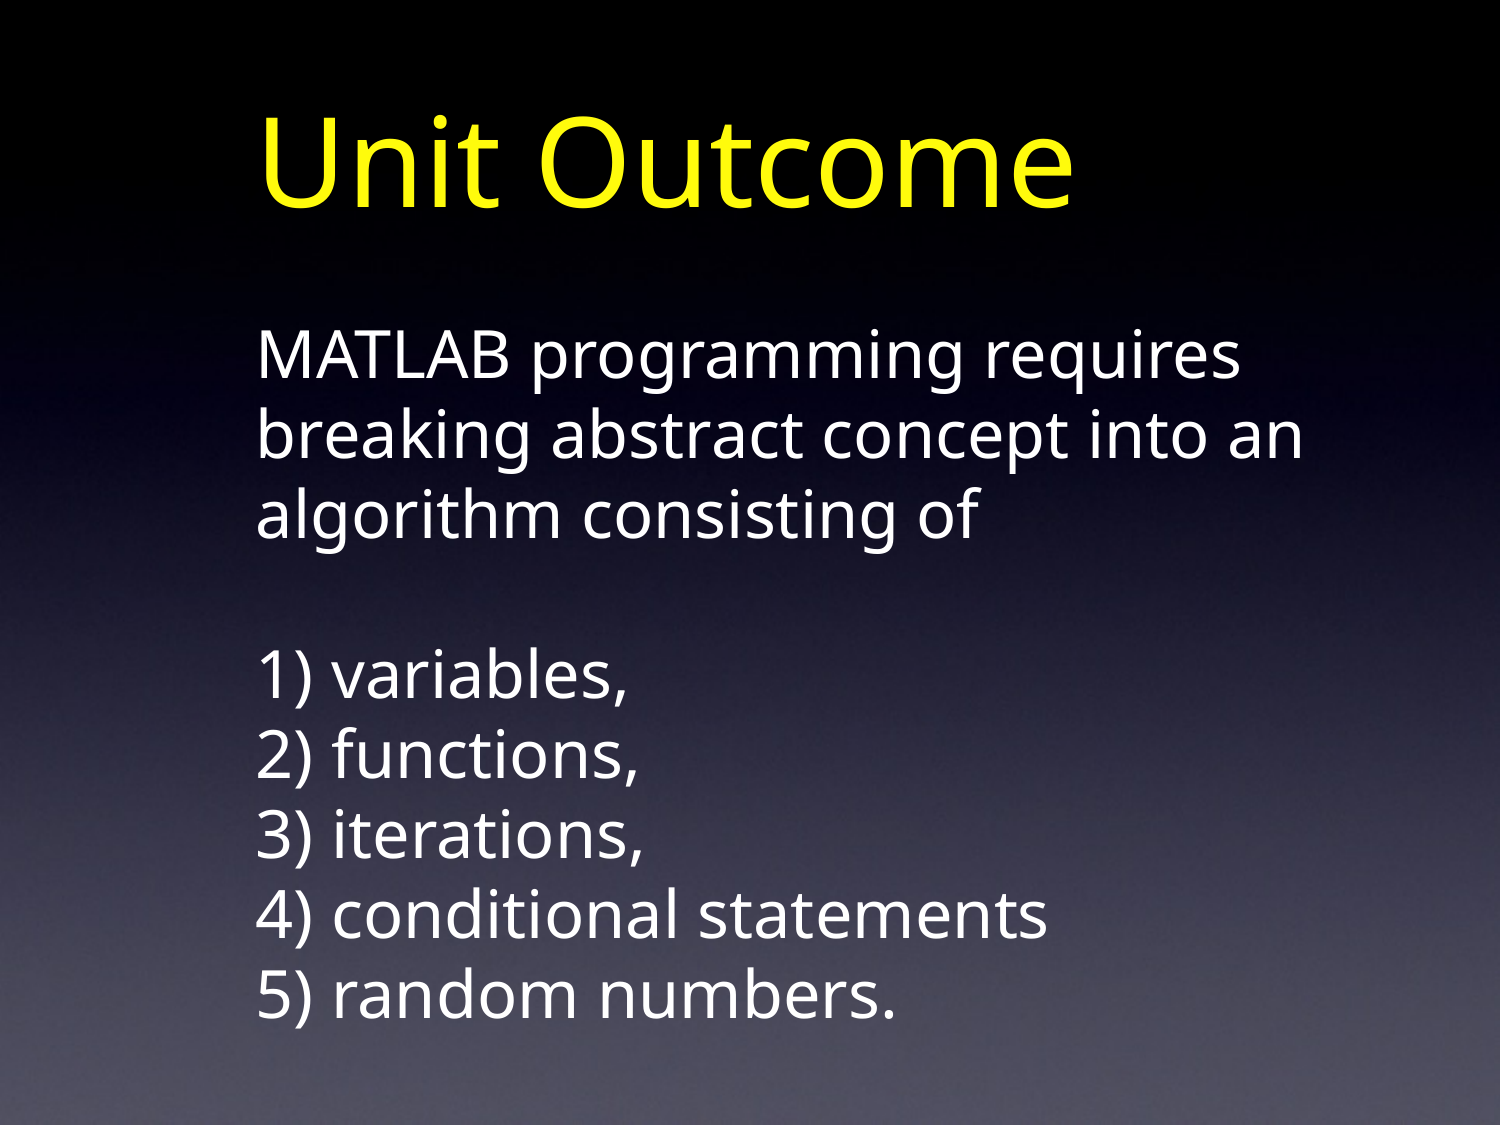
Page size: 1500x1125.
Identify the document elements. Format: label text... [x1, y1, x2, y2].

picture [0, 0, 1500, 1125]
title Unit Outcome MATLAB programming requires breaking abstract concept into an algorithm consisting of 1) variables, 2) functions, 3) iterations, 4) conditional statements 5) random numbers. [249, 862, 1325, 1038]
